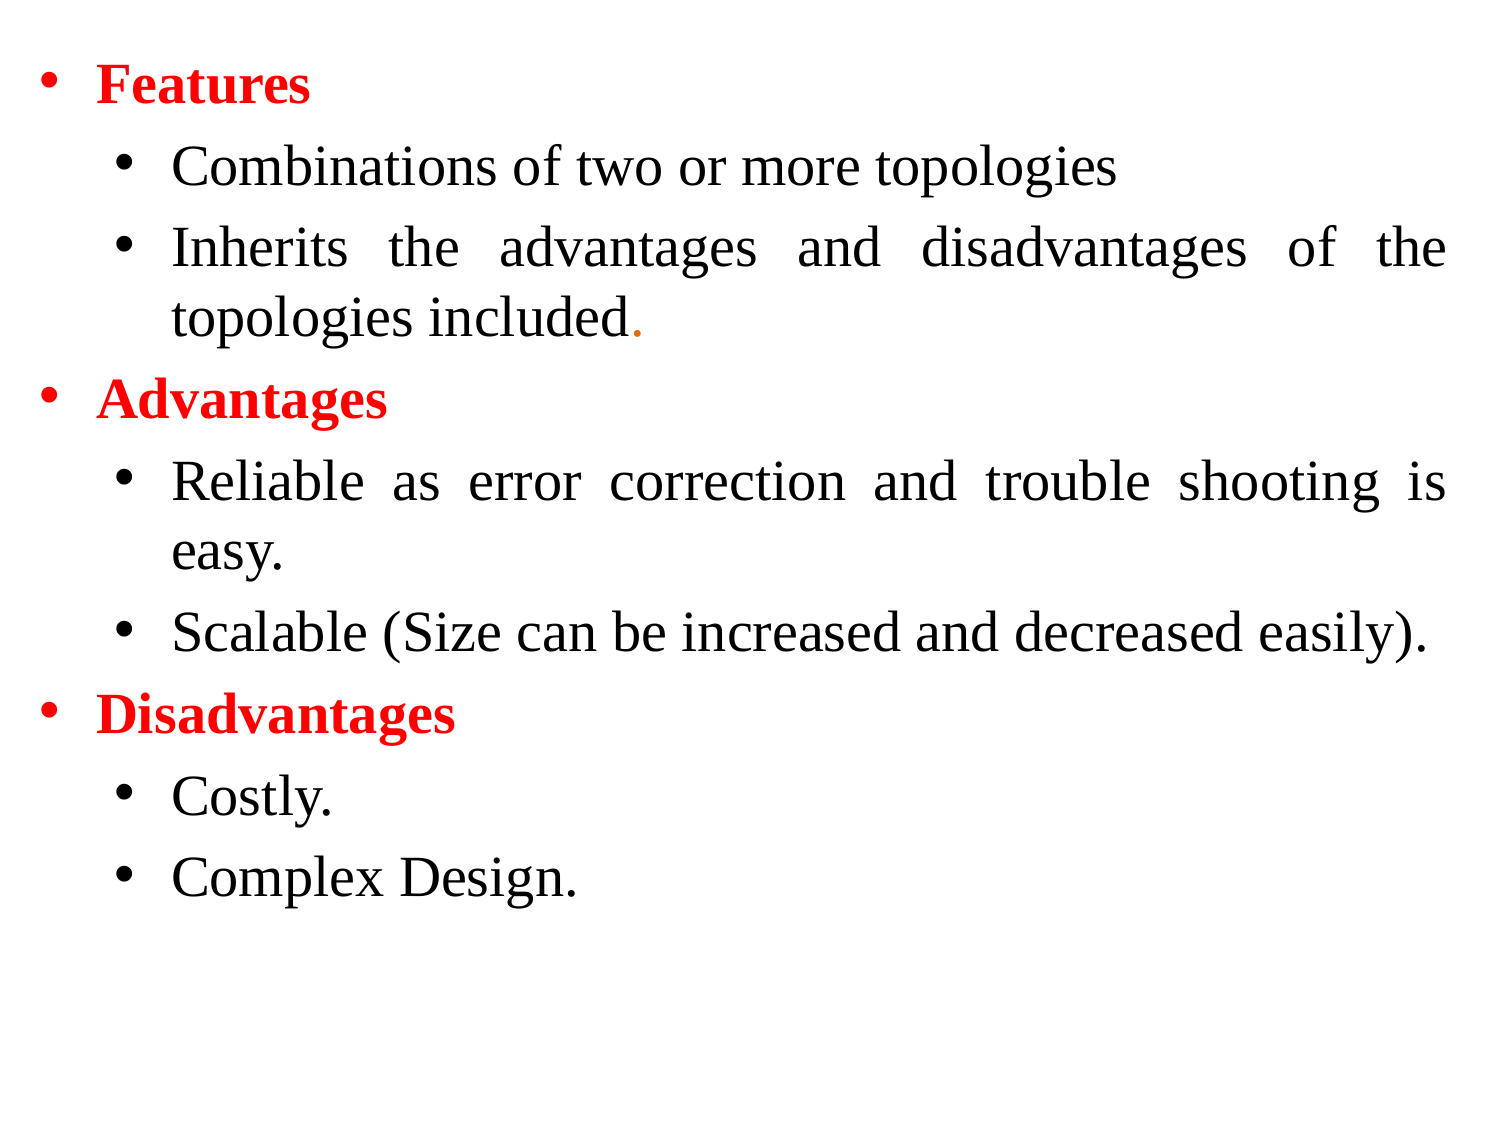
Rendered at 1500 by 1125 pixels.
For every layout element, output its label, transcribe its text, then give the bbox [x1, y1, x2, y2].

text_box Features Combinations of two or more topologies Inherits the advantages and disadvantages of the topologies included. Advantages Reliable as error correction and trouble shooting is easy. Scalable (Size can be increased and decreased easily). Disadvantages Costly. Complex Design. [24, 37, 1463, 963]
